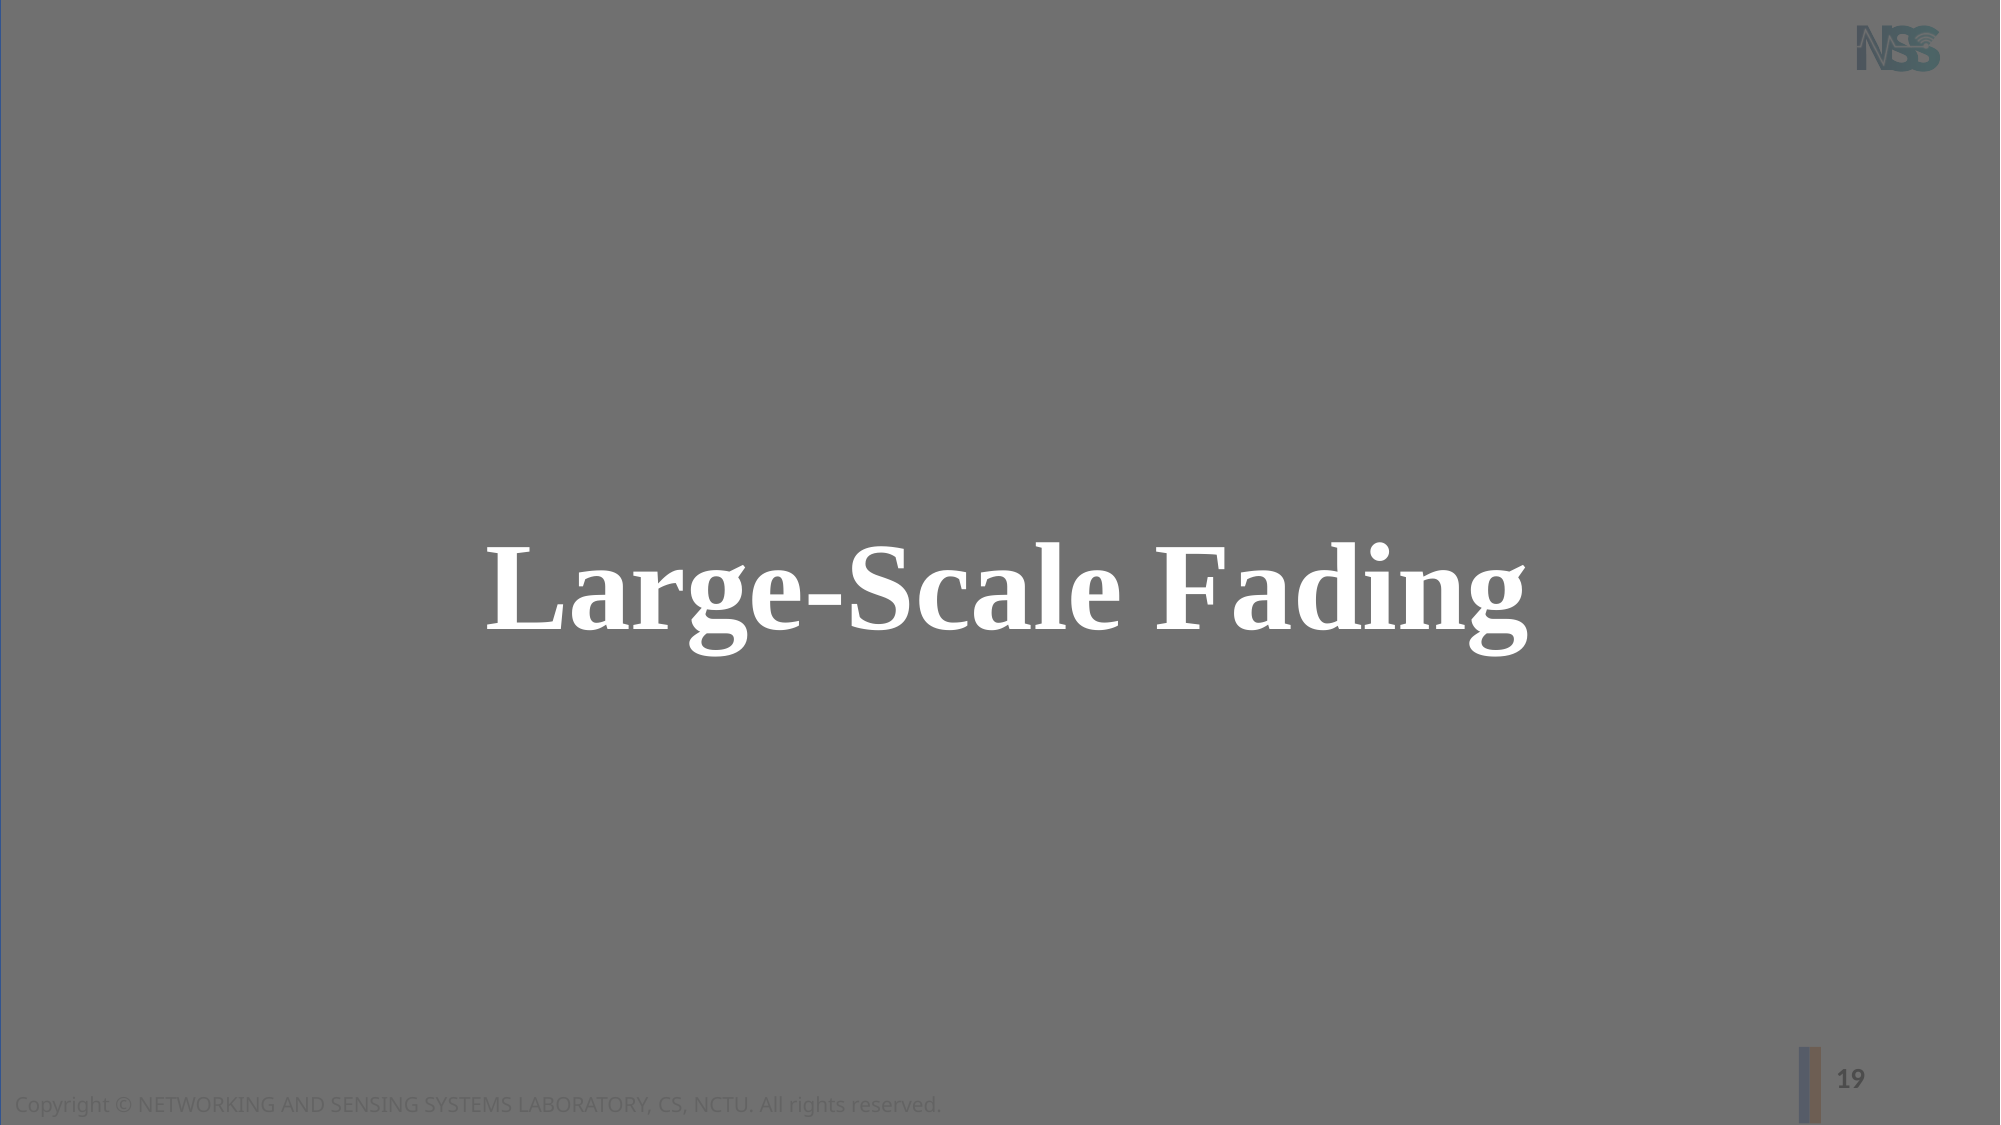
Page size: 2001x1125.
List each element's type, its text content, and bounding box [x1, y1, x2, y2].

text_box Large-Scale Fading [0, 0, 2000, 1125]
